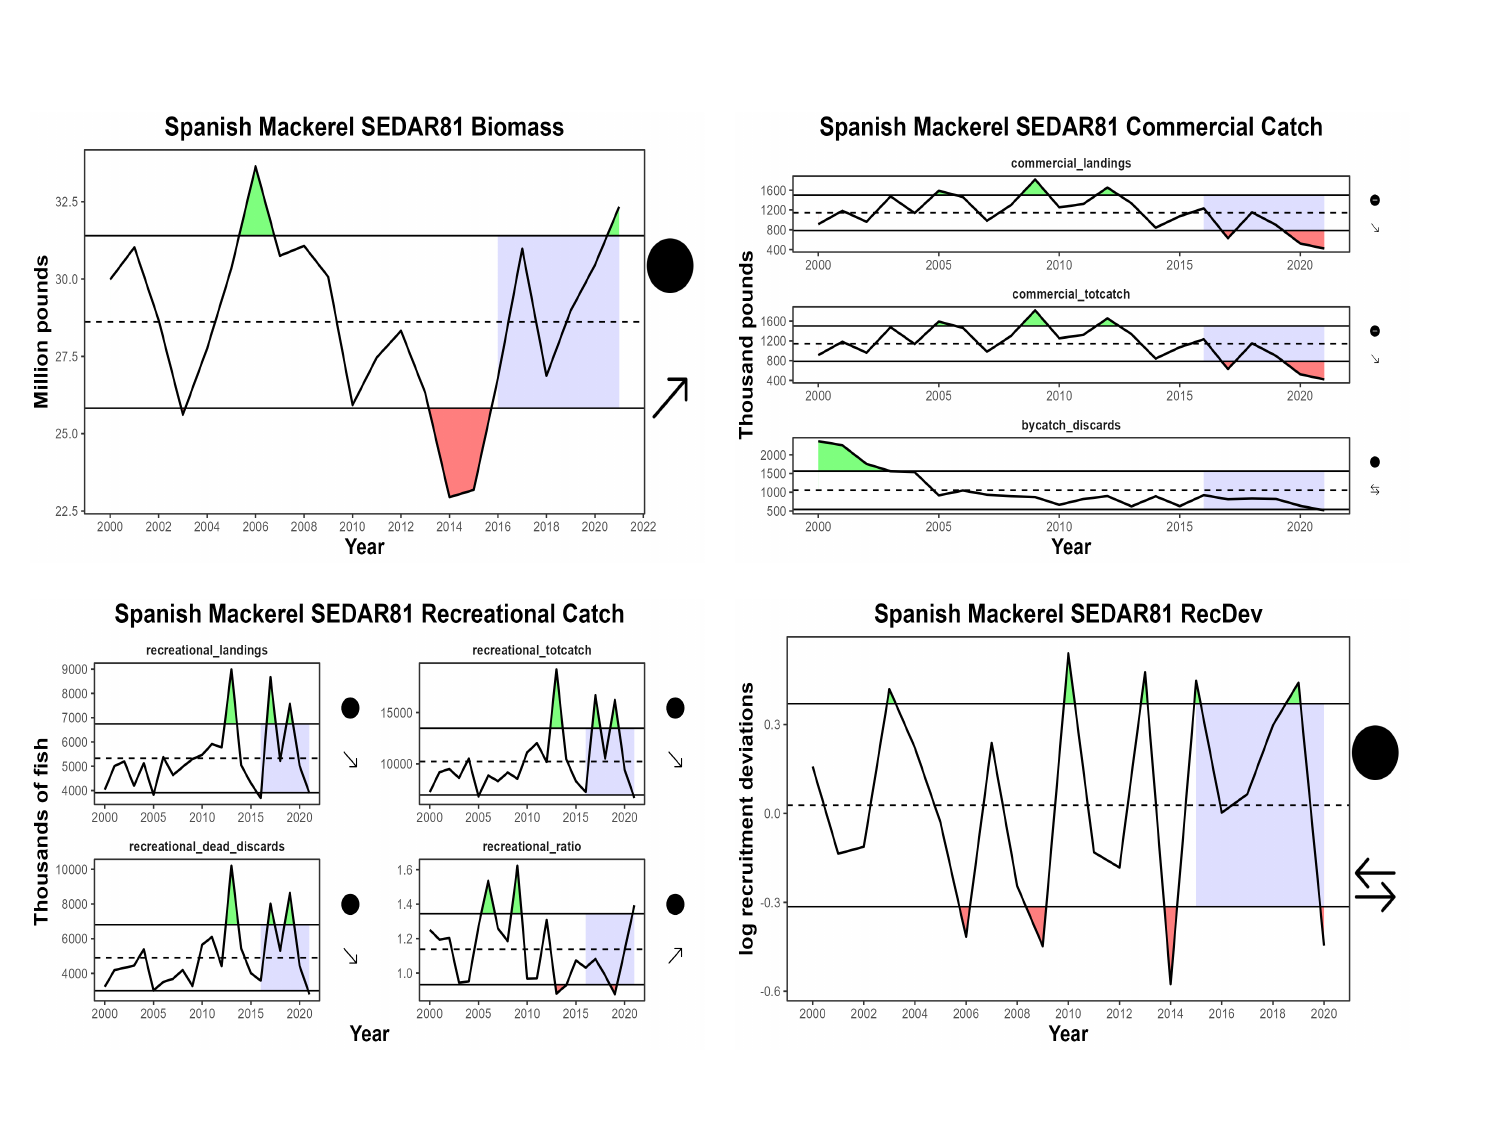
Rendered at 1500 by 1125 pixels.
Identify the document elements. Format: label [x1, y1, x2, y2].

list [734, 599, 1411, 1051]
list [29, 112, 706, 563]
list [734, 112, 1411, 563]
list [29, 599, 706, 1051]
